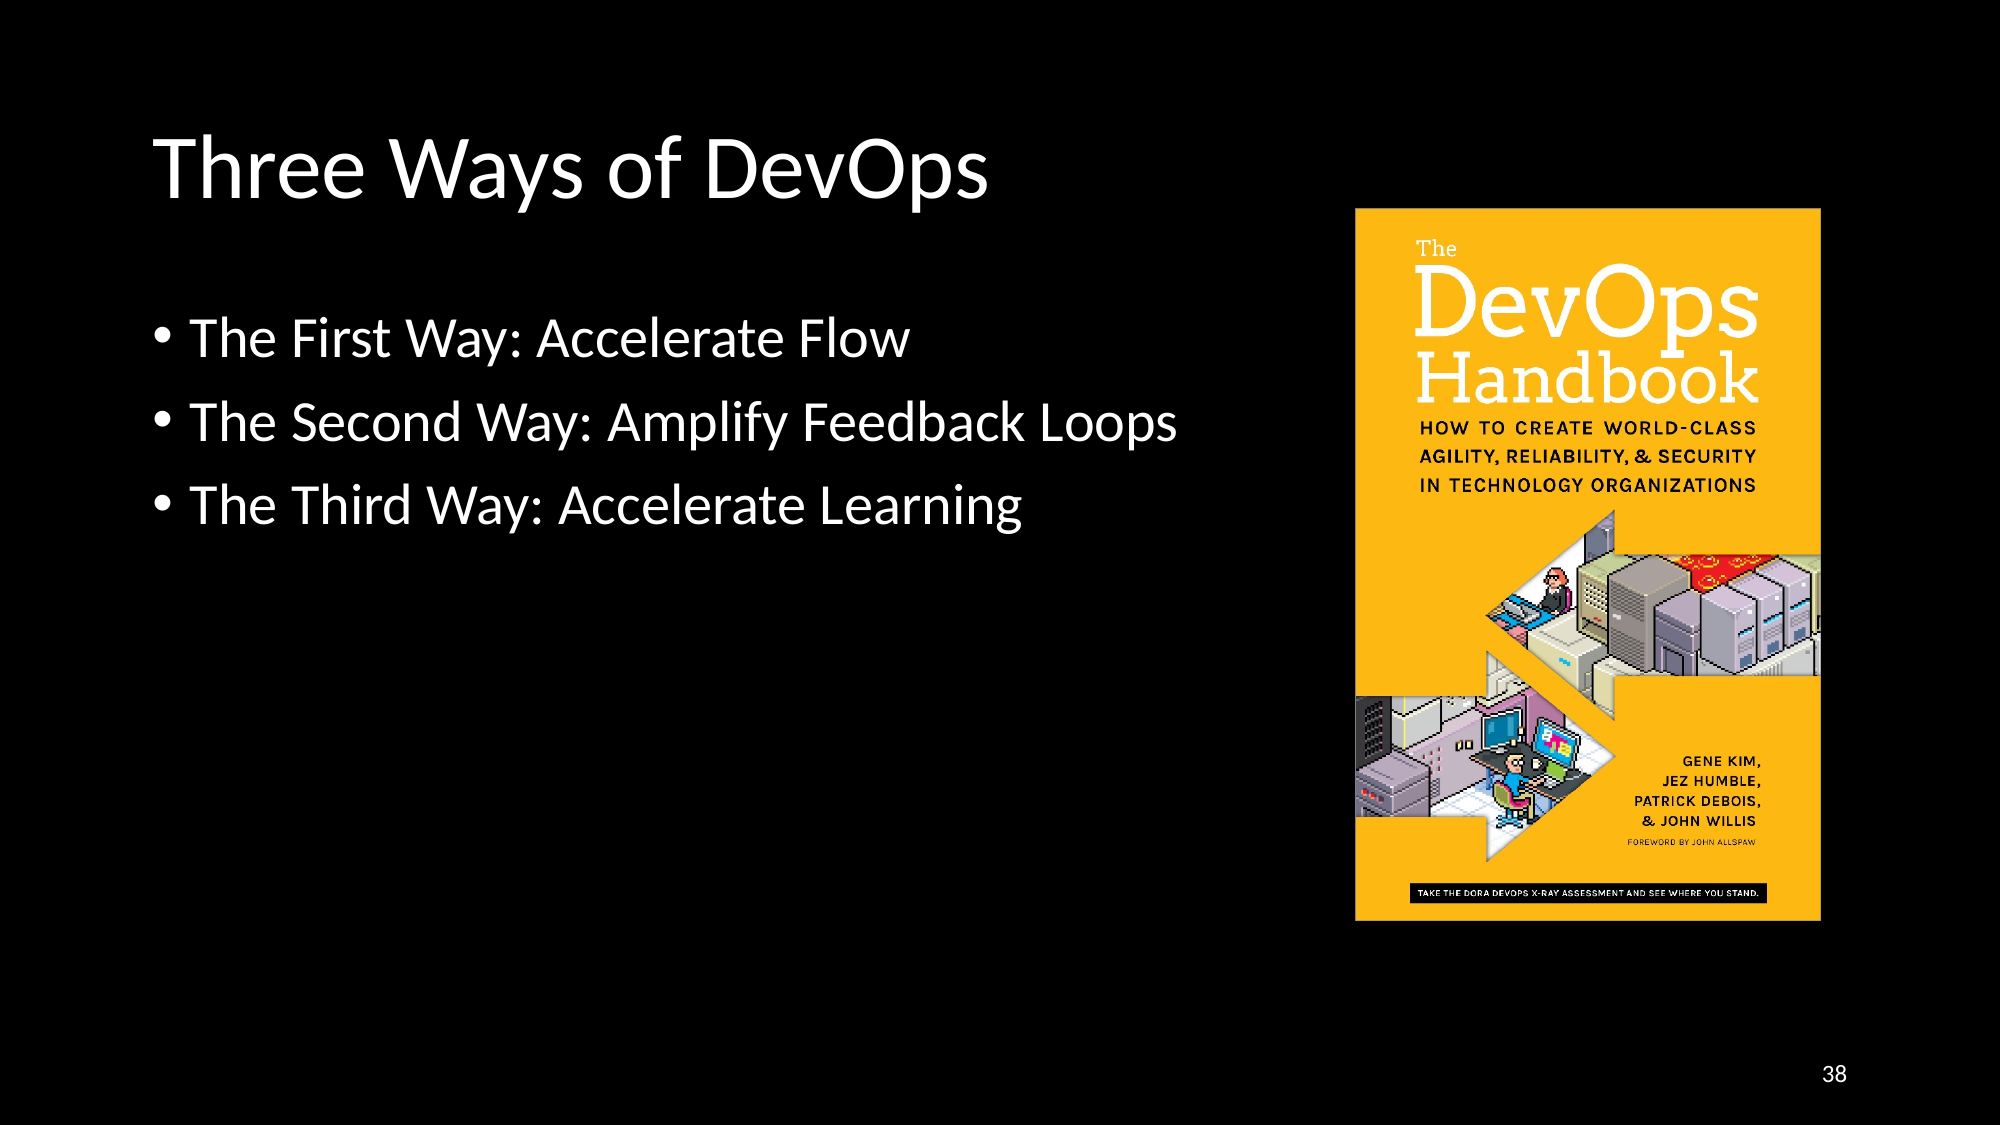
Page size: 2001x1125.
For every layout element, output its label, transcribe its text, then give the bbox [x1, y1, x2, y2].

title Three Ways of DevOps [137, 59, 1863, 278]
slide_number 38 [1412, 1042, 1863, 1103]
picture [1355, 208, 1821, 921]
list The First Way: Accelerate Flow The Second Way: Amplify Feedback Loops The Third Way: Accelerate Learning [137, 299, 1863, 1014]
